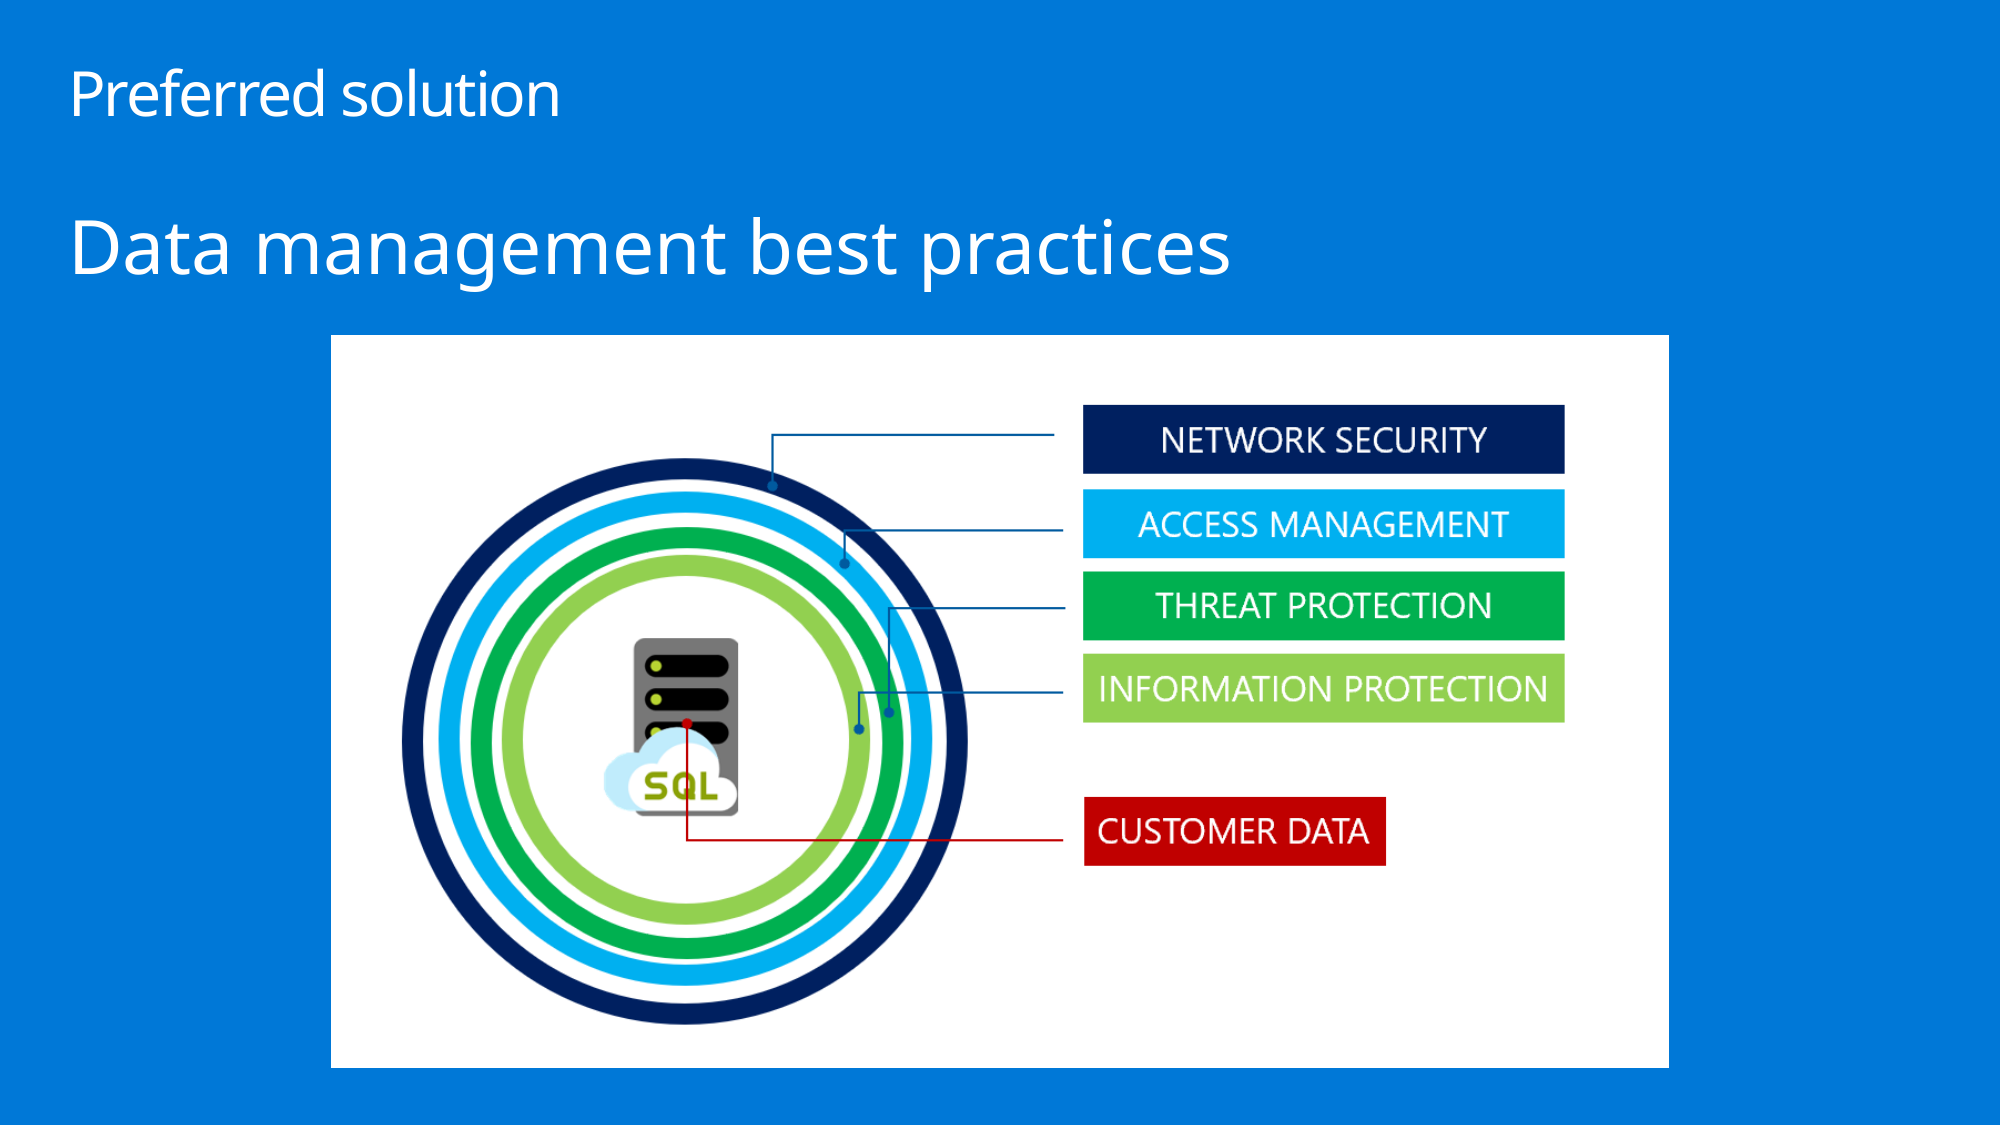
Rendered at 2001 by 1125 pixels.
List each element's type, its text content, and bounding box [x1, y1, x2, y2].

list Data management best practices [44, 195, 1553, 336]
picture [330, 335, 1669, 1069]
title Preferred solution [44, 47, 1957, 196]
